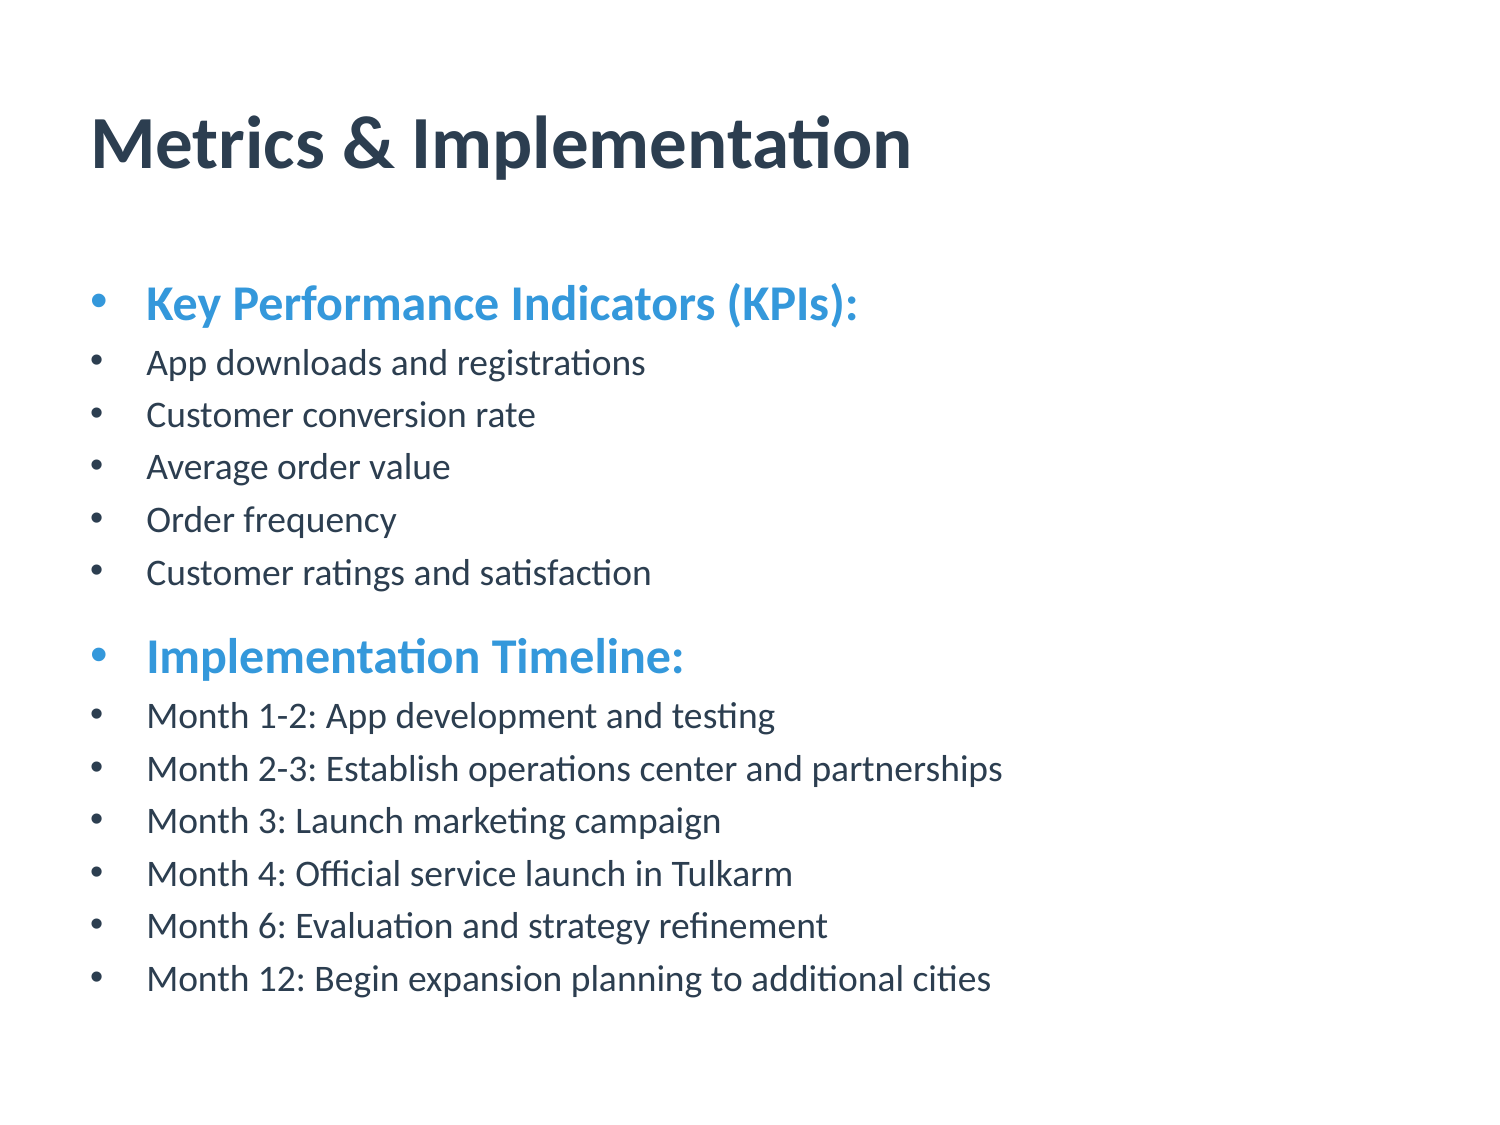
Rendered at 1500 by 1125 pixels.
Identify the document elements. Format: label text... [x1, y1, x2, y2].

list Key Performance Indicators (KPIs): App downloads and registrations Customer conversion rate Average order value Order frequency Customer ratings and satisfaction Implementation Timeline: Month 1-2: App development and testing Month 2-3: Establish operations center and partnerships Month 3: Launch marketing campaign Month 4: Official service launch in Tulkarm Month 6: Evaluation and strategy refinement Month 12: Begin expansion planning to additional cities [75, 262, 1425, 1005]
title Metrics & Implementation [75, 45, 1425, 233]
